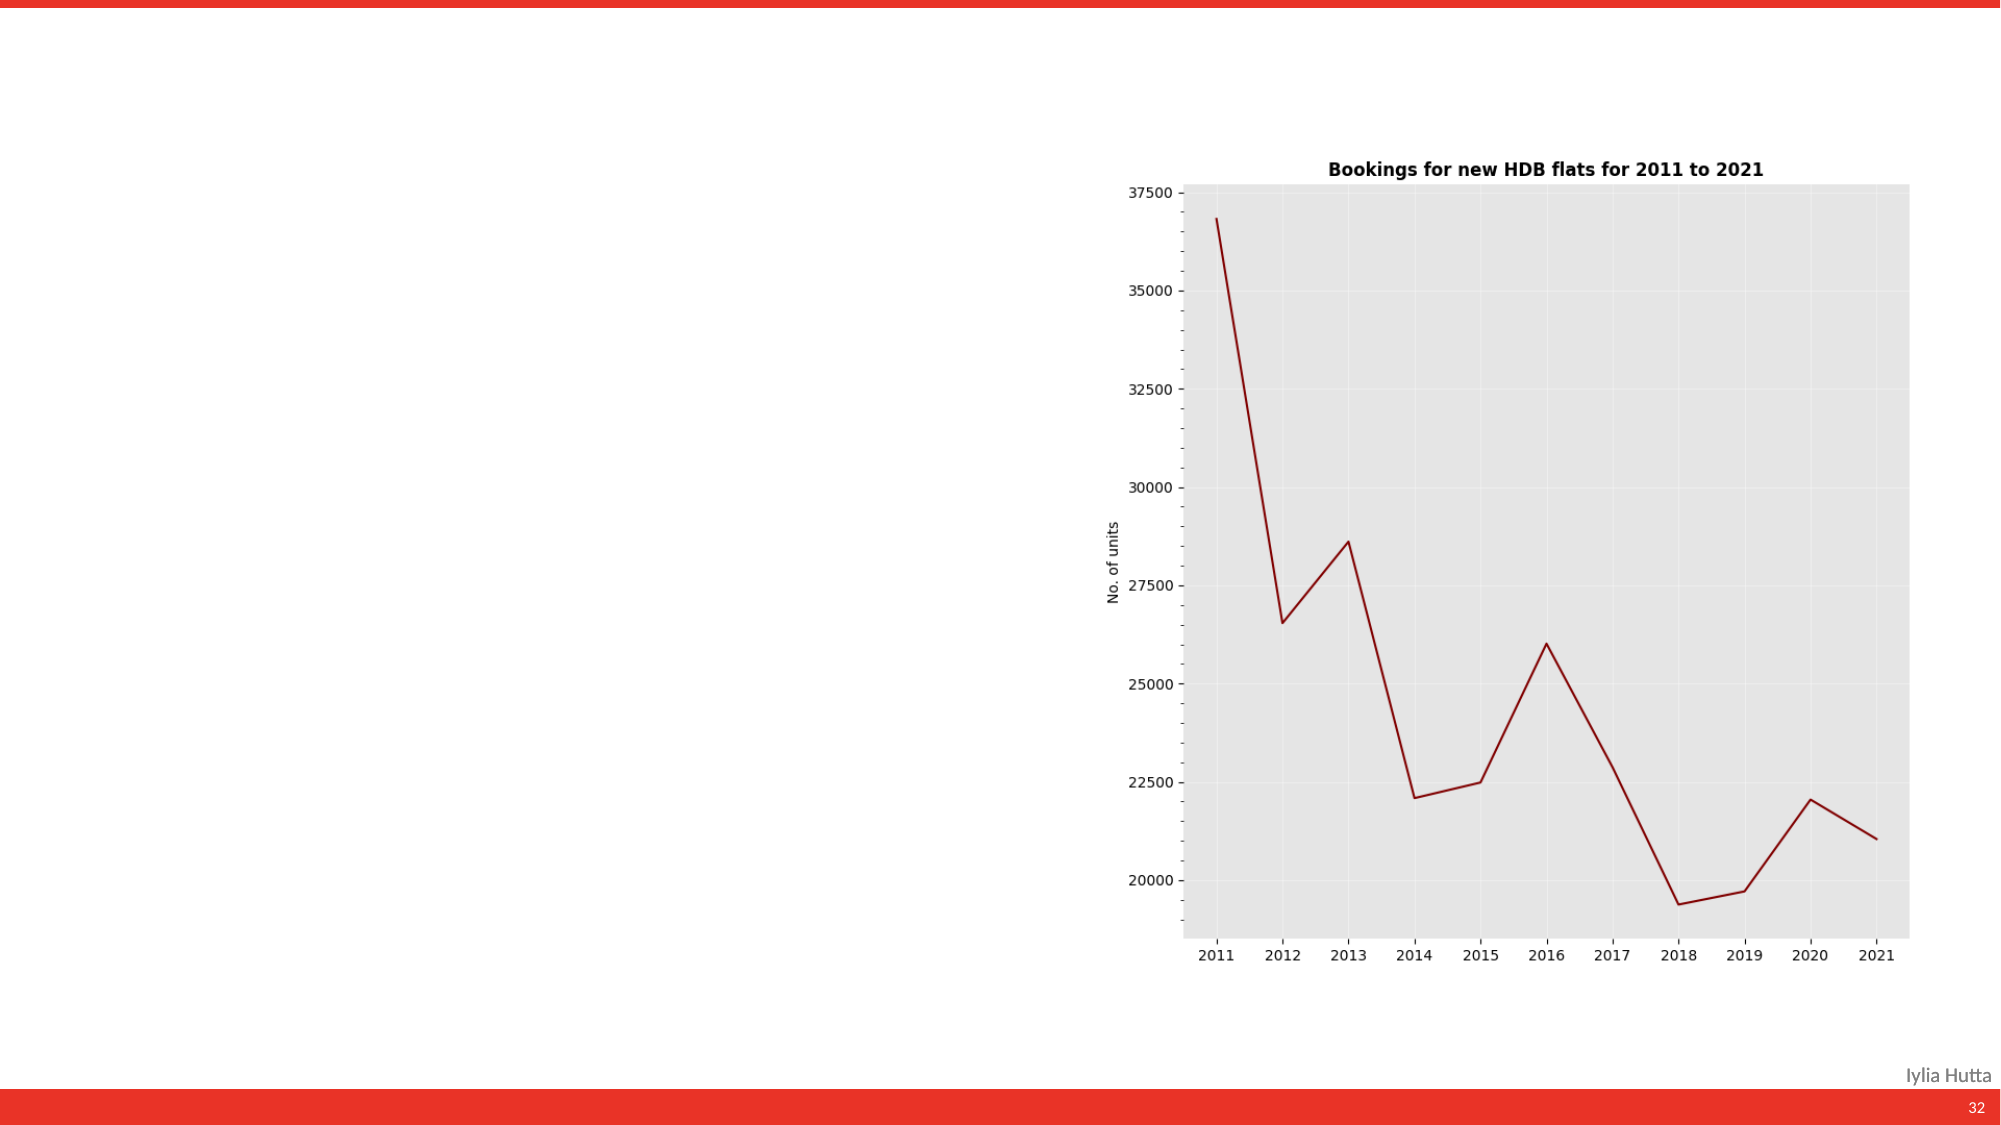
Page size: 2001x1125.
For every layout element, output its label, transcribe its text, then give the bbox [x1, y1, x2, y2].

picture [1096, 151, 1920, 974]
slide_number 32 [1616, 1089, 2000, 1125]
